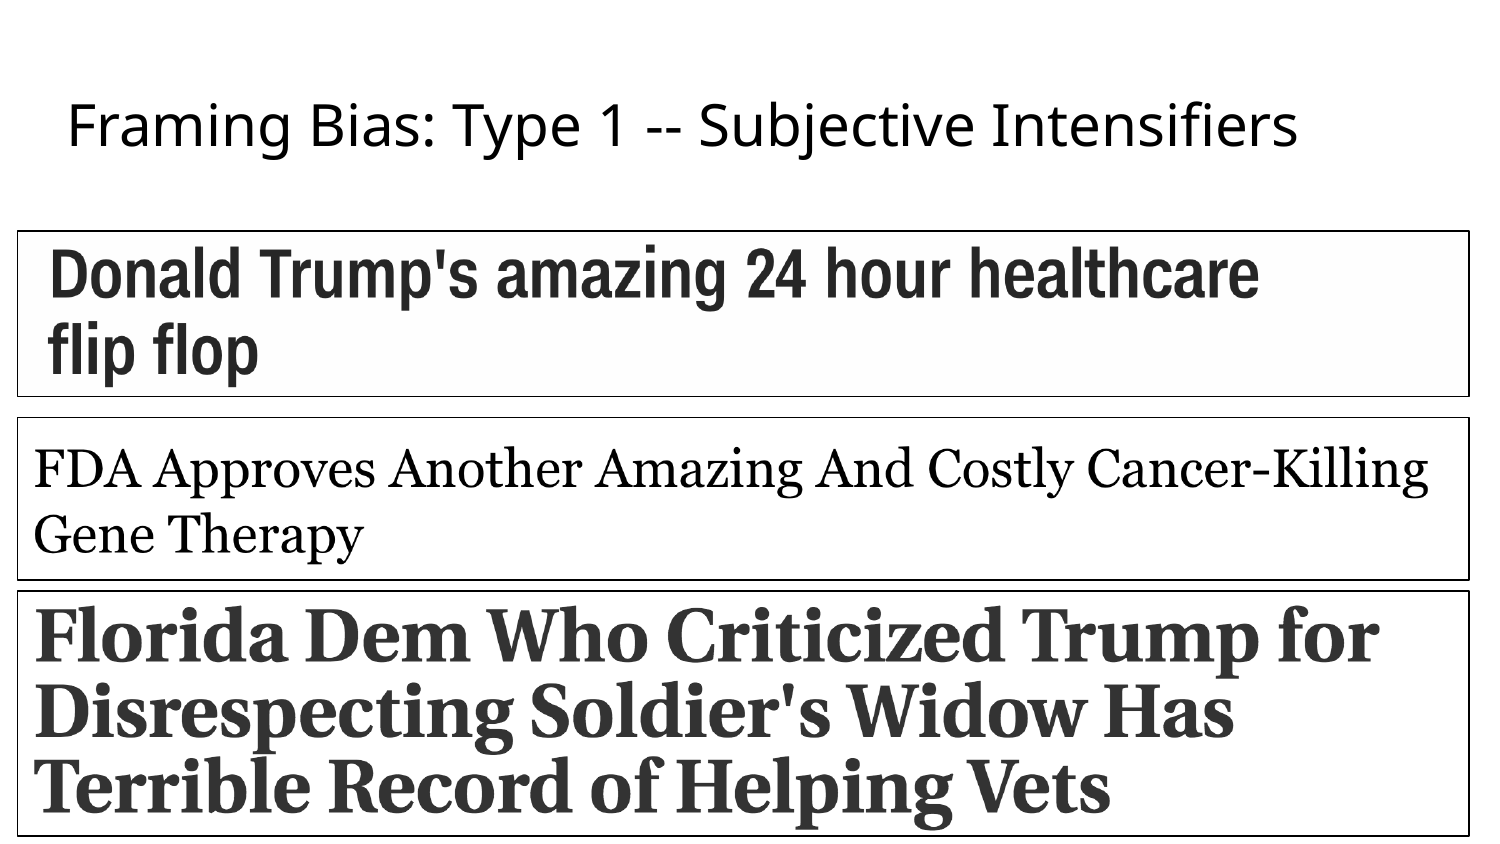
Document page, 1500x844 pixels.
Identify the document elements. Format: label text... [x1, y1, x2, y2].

picture [18, 231, 1469, 396]
picture [18, 417, 1469, 580]
picture [18, 591, 1469, 836]
title Framing Bias: Type 1 -- Subjective Intensifiers [51, 72, 1449, 167]
